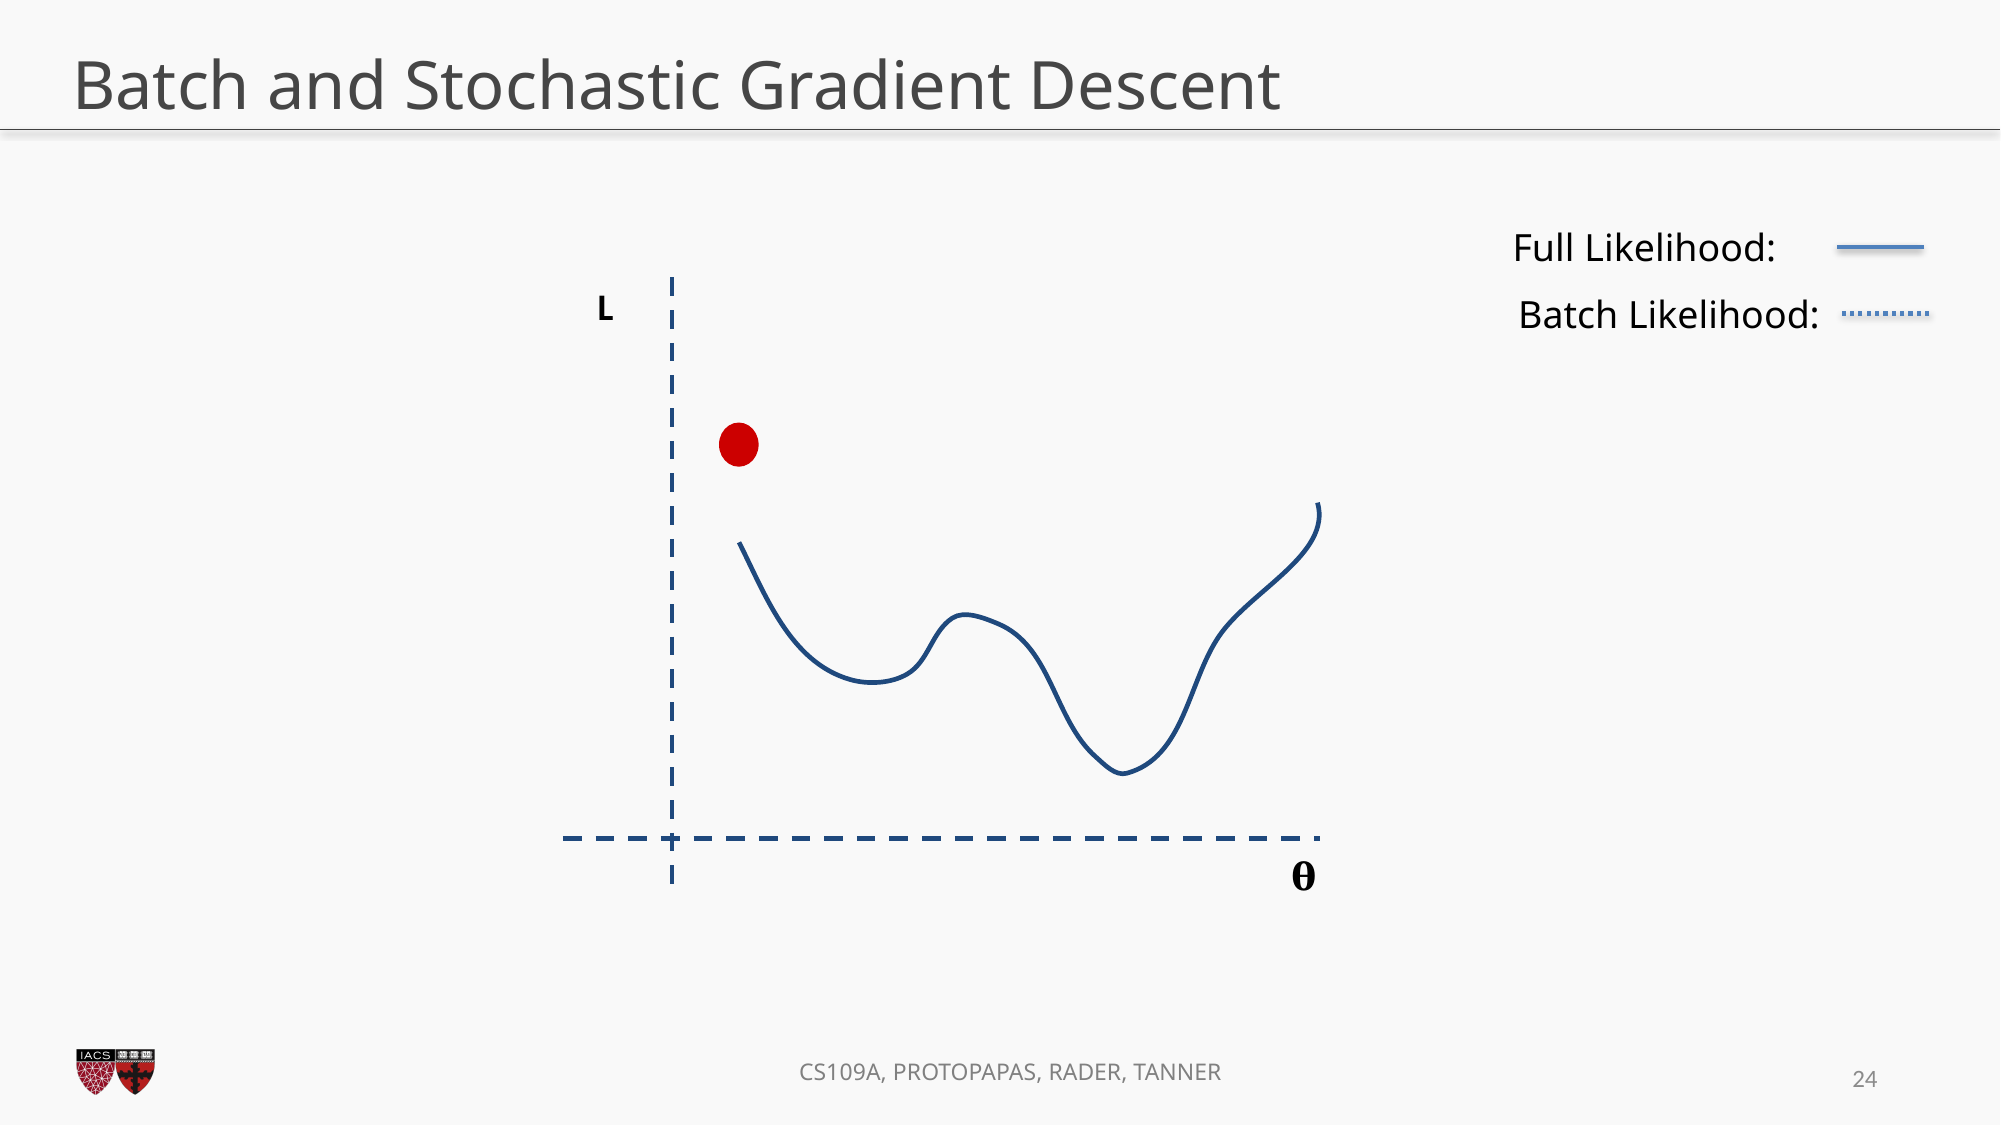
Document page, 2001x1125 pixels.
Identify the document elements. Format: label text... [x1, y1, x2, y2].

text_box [562, 267, 1365, 944]
picture [75, 1049, 155, 1095]
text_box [1499, 216, 1930, 345]
title Batch and Stochastic Gradient Descent [57, 35, 1943, 162]
